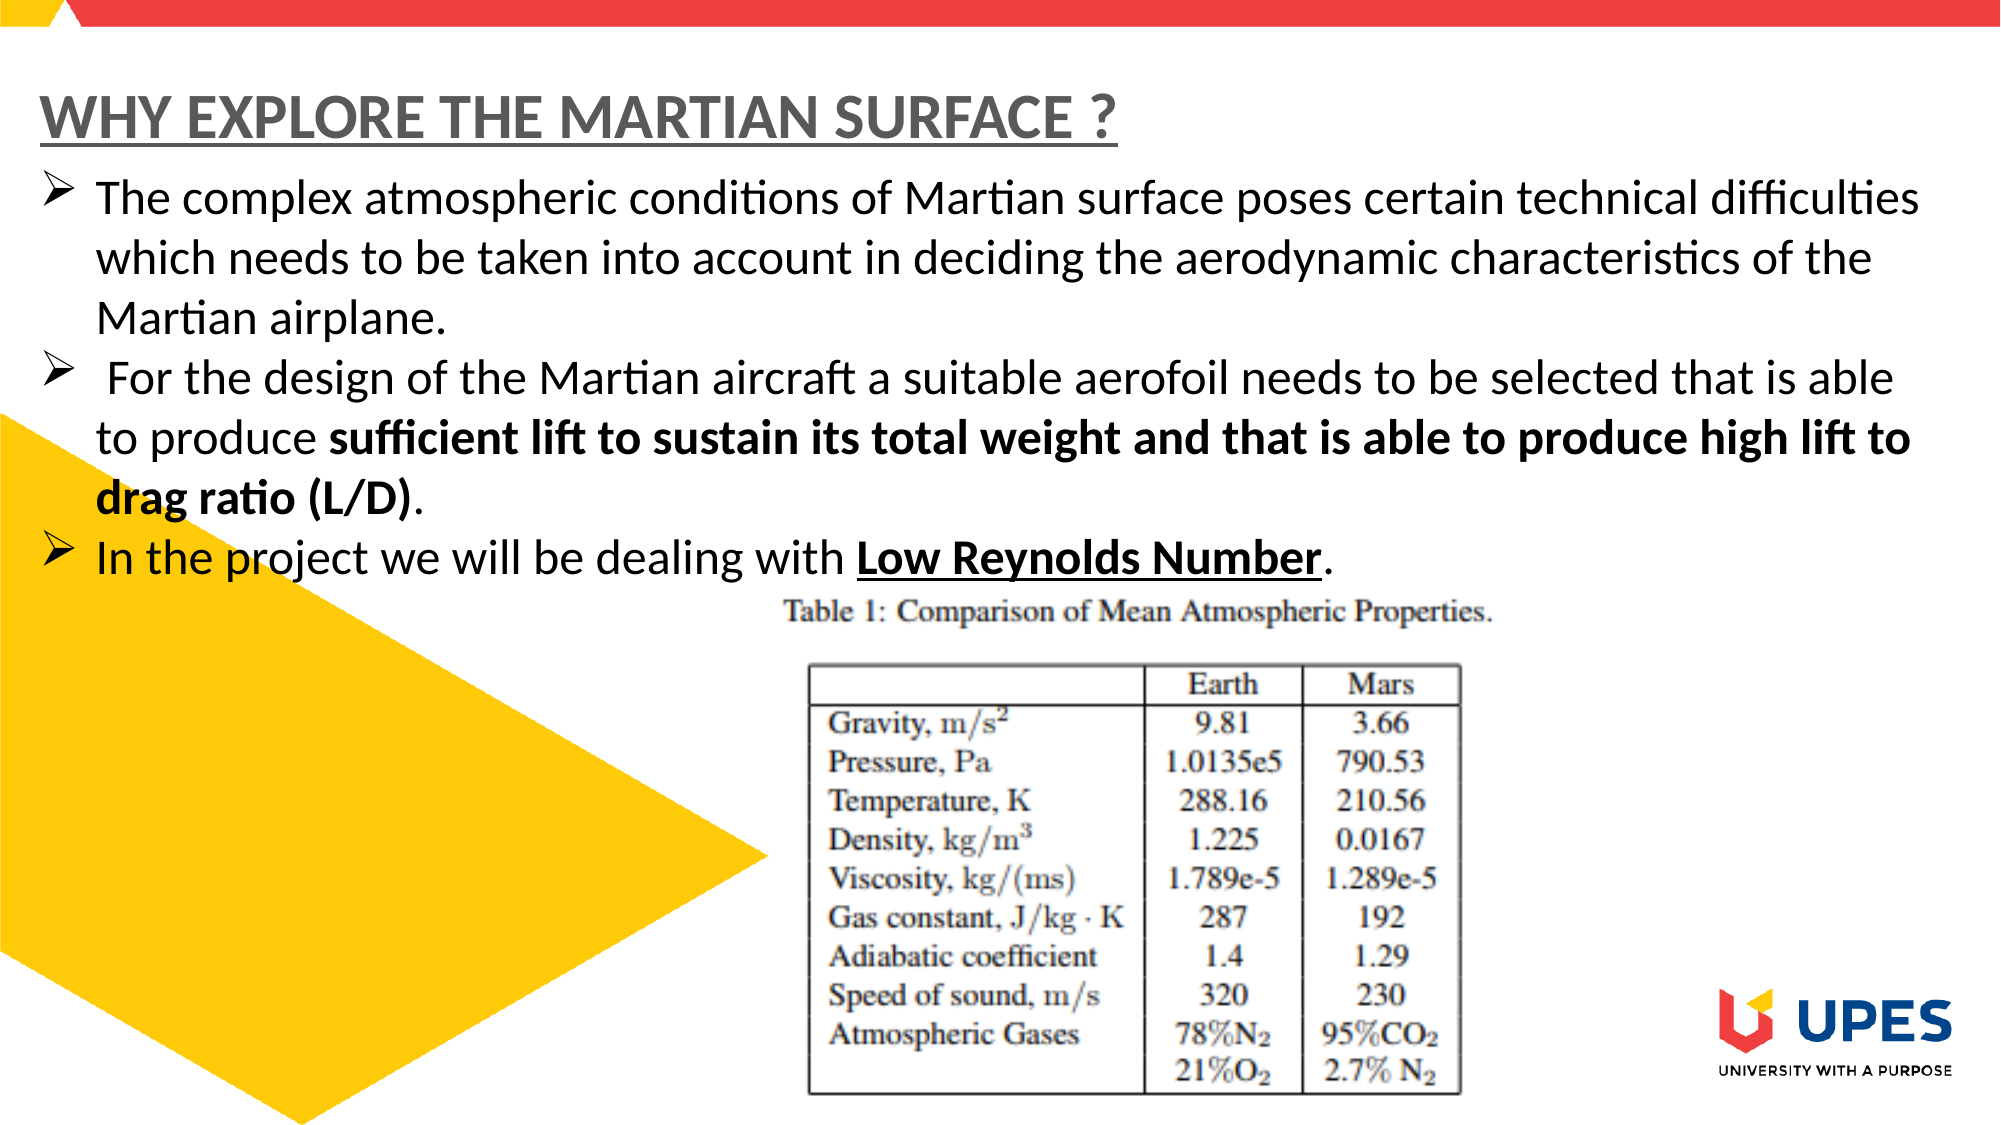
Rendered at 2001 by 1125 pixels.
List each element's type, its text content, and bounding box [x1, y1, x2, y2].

picture [0, 0, 2001, 1125]
title WHY EXPLORE THE MARTIAN SURFACE ? [24, 66, 2000, 159]
text_box The complex atmospheric conditions of Martian surface poses certain technical difficulties which needs to be taken into account in deciding the aerodynamic characteristics of the Martian airplane. For the design of the Martian aircraft a suitable aerofoil needs to be selected that is able to produce sufficient lift to sustain its total weight and that is able to produce high lift to drag ratio (L/D). In the project we will be dealing with Low Reynolds Number. [24, 156, 1948, 592]
